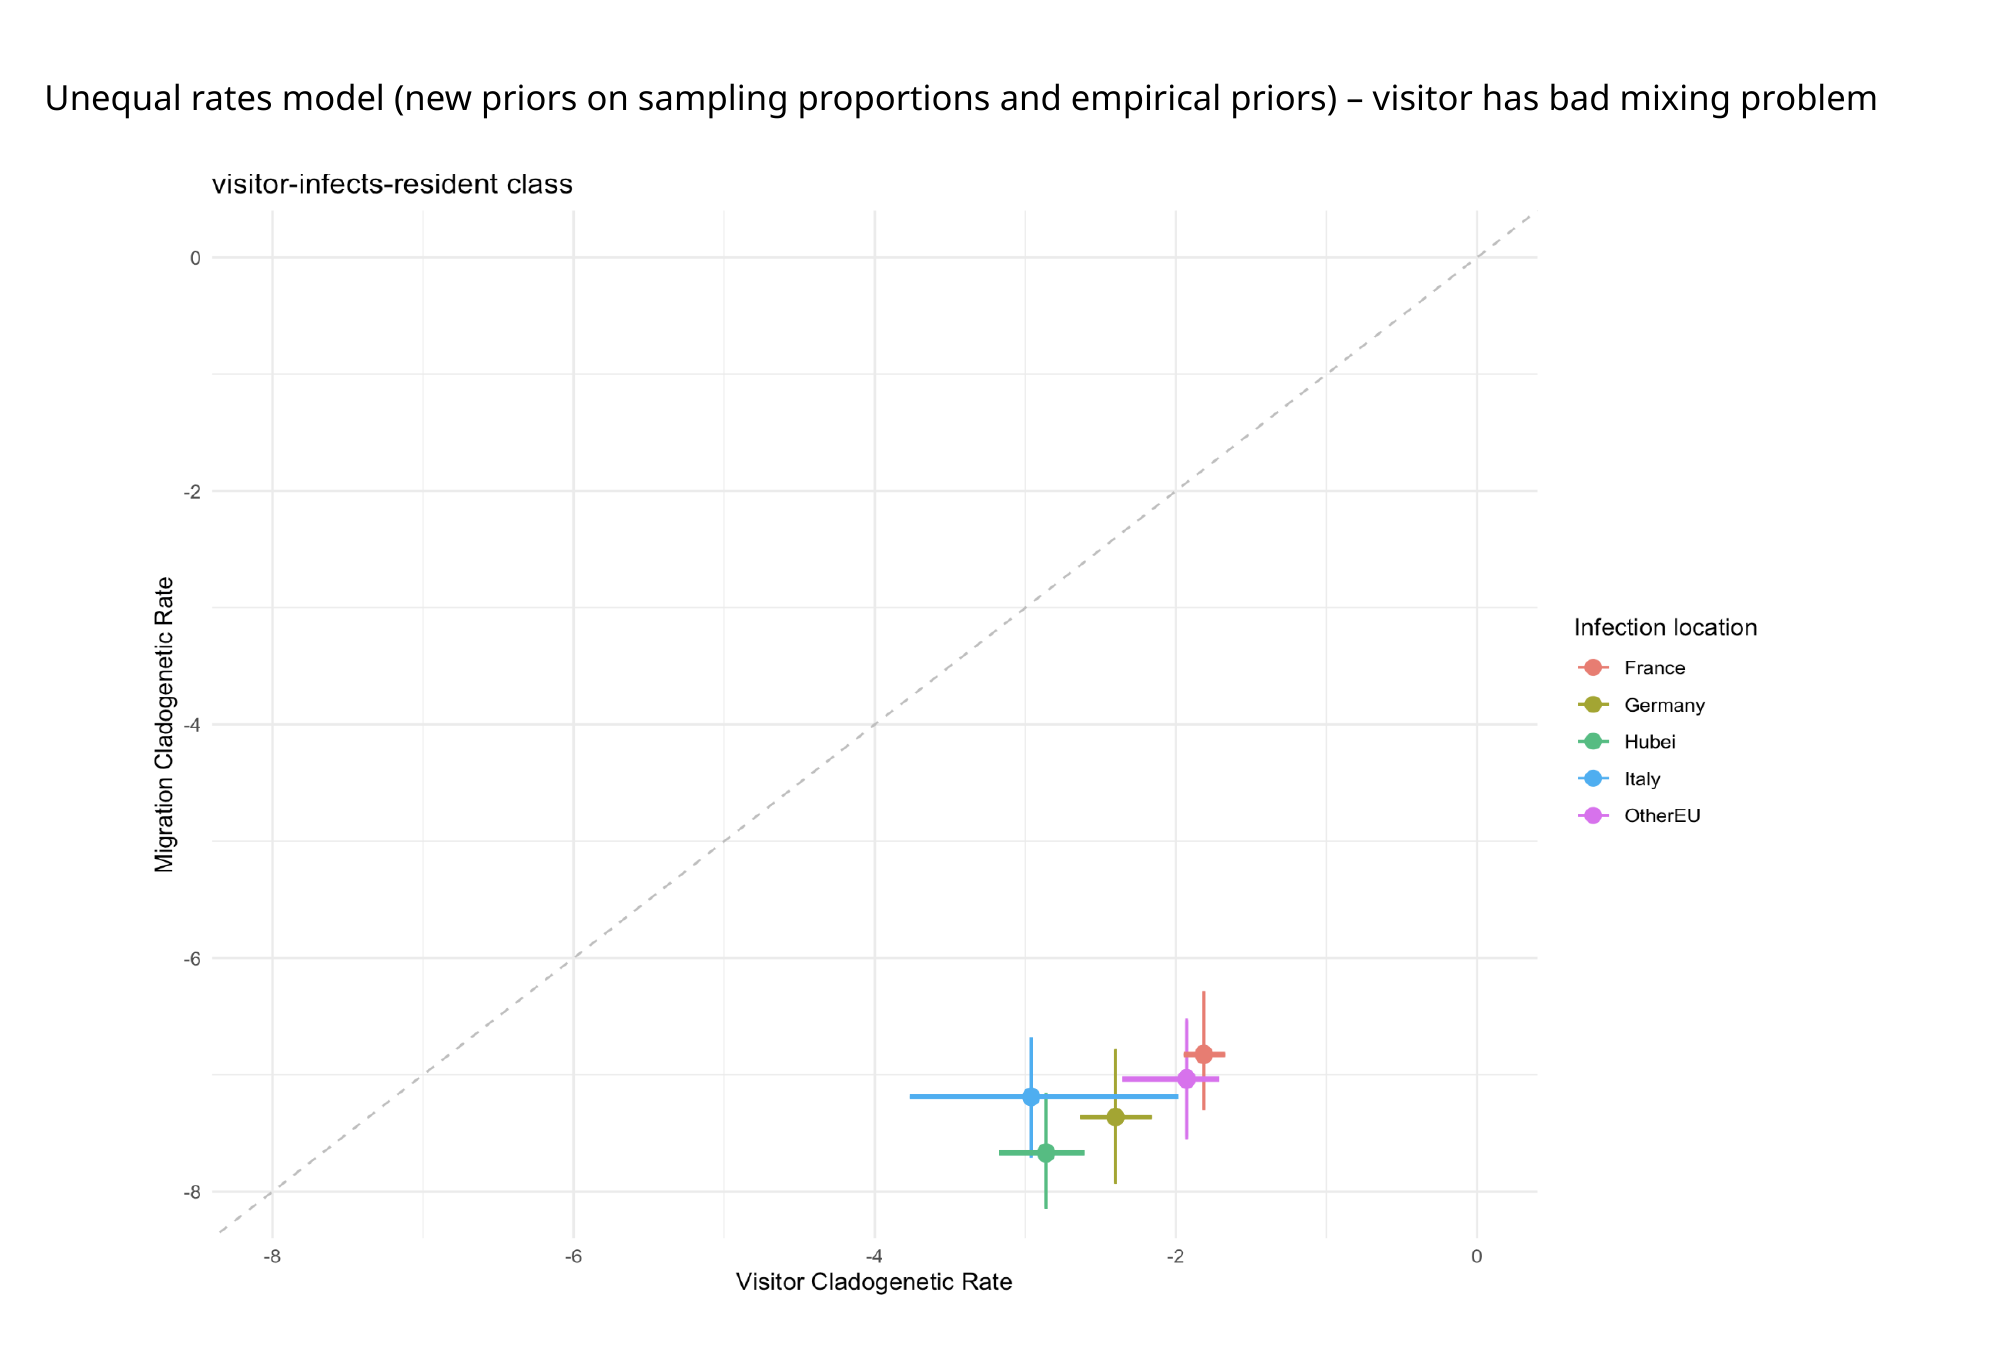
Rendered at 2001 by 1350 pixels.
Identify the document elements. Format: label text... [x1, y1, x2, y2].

picture [149, 173, 1767, 1297]
title Unequal rates model (new priors on sampling proportions and empirical priors) – visitor has bad mixing problem [29, 55, 1938, 144]
